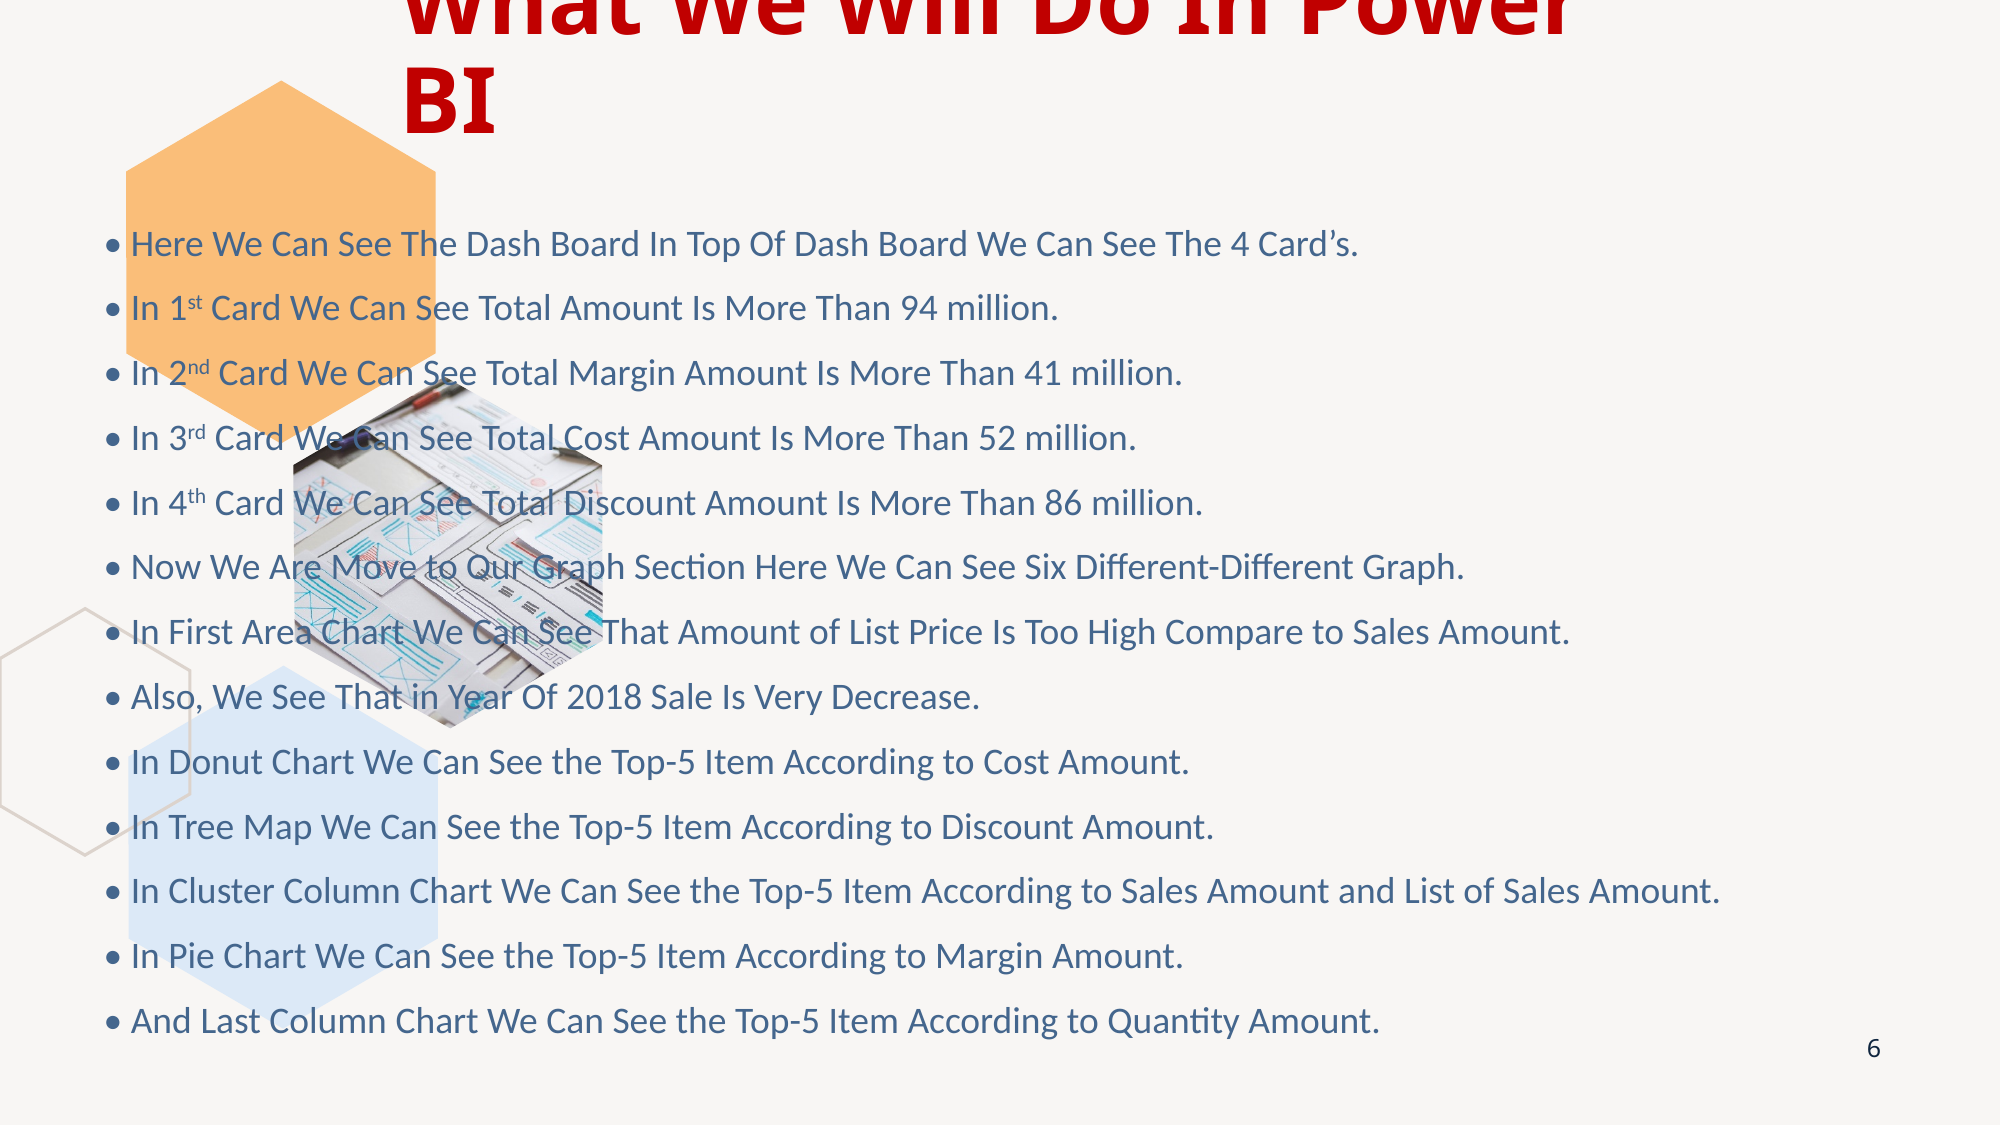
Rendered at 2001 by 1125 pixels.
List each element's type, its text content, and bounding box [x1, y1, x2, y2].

list • Here We Can See The Dash Board In Top Of Dash Board We Can See The 4 Card’s. • In 1st Card We Can See Total Amount Is More Than 94 million. • In 2nd Card We Can See Total Margin Amount Is More Than 41 million. • In 3rd Card We Can See Total Cost Amount Is More Than 52 million. • In 4th Card We Can See Total Discount Amount Is More Than 86 million. • Now We Are Move to Our Graph Section Here We Can See Six Different-Different Graph. • In First Area Chart We Can See That Amount of List Price Is Too High Compare to Sales Amount. • Also, We See That in Year Of 2018 Sale Is Very Decrease. • In Donut Chart We Can See the Top-5 Item According to Cost Amount. • In Tree Map We Can See the Top-5 Item According to Discount Amount. • In Cluster Column Chart We Can See the Top-5 Item According to Sales Amount and List of Sales Amount. • In Pie Chart We Can See the Top-5 Item According to Margin Amount. • And Last Column Chart We Can See the Top-5 Item According to Quantity Amount. [88, 207, 1800, 1080]
slide_number 6 [1836, 1020, 1912, 1080]
picture [293, 376, 603, 729]
title What We Will Do In Power BI [384, 25, 1616, 162]
